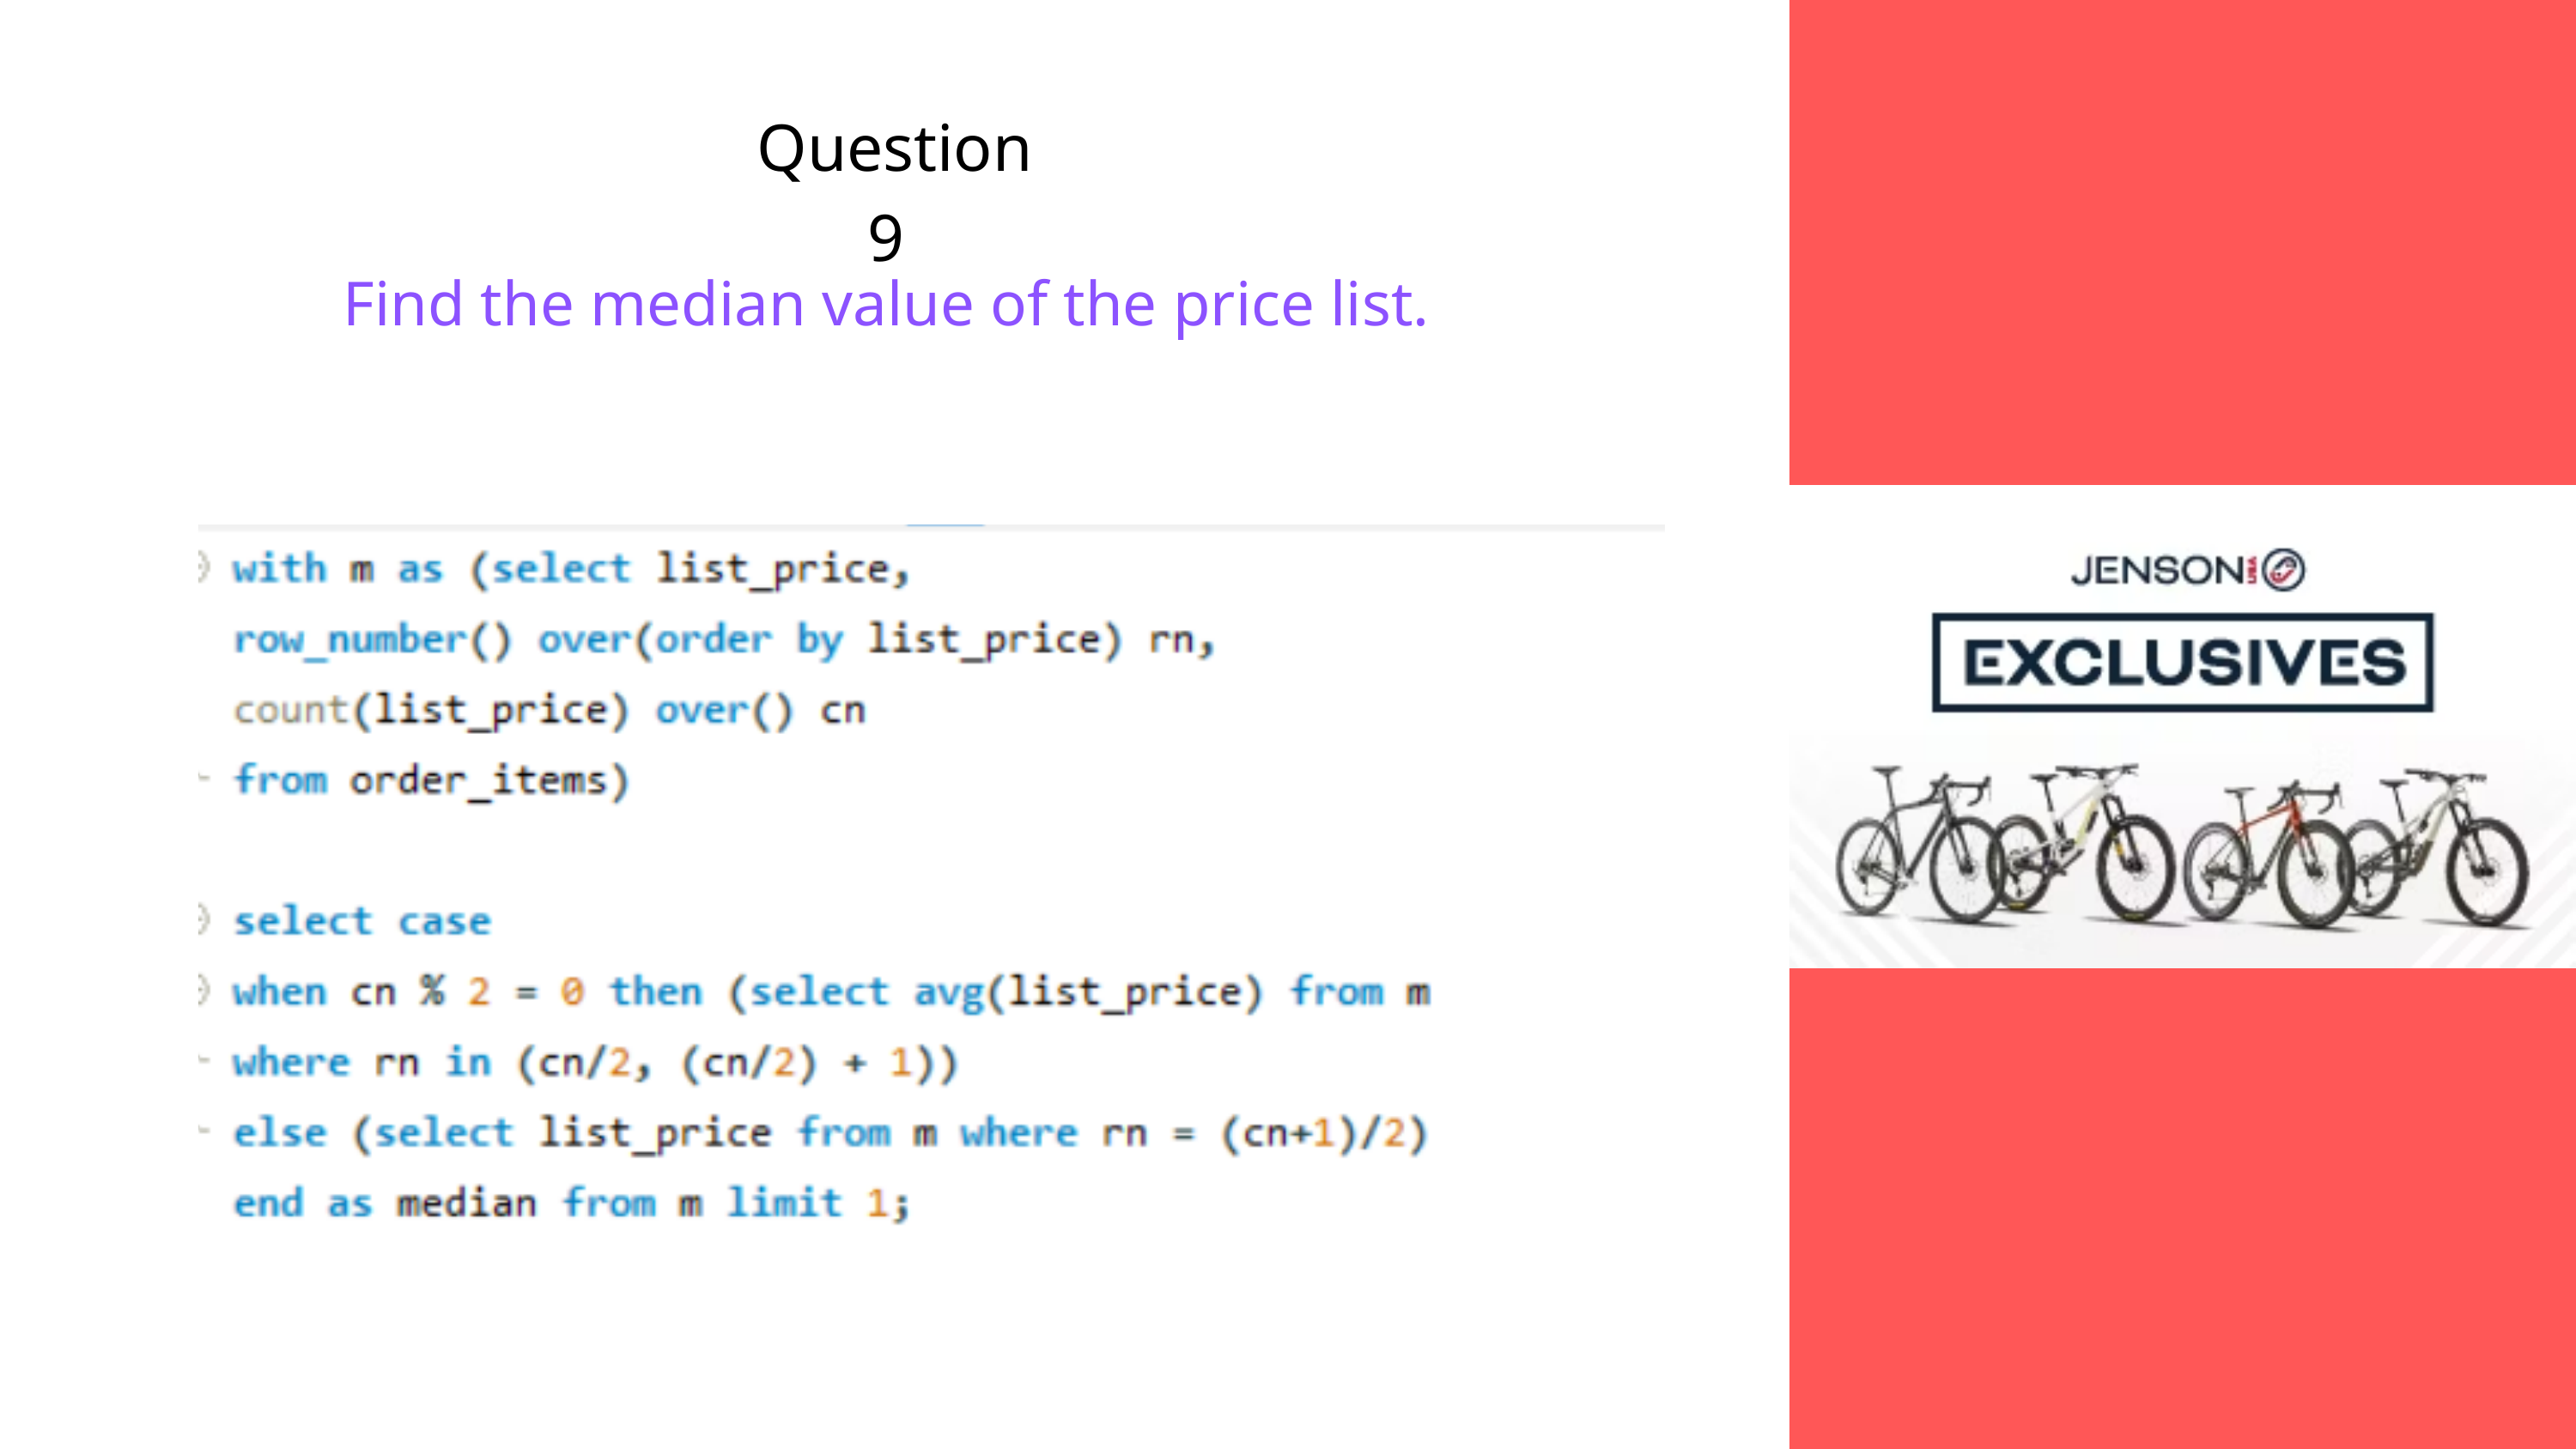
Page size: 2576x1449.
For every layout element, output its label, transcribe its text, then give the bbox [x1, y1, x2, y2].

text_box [1789, 0, 2576, 1449]
text_box [197, 524, 1665, 1343]
text_box Question 9 [739, 94, 1049, 252]
text_box Find the median value of the price list. [0, 252, 1784, 338]
